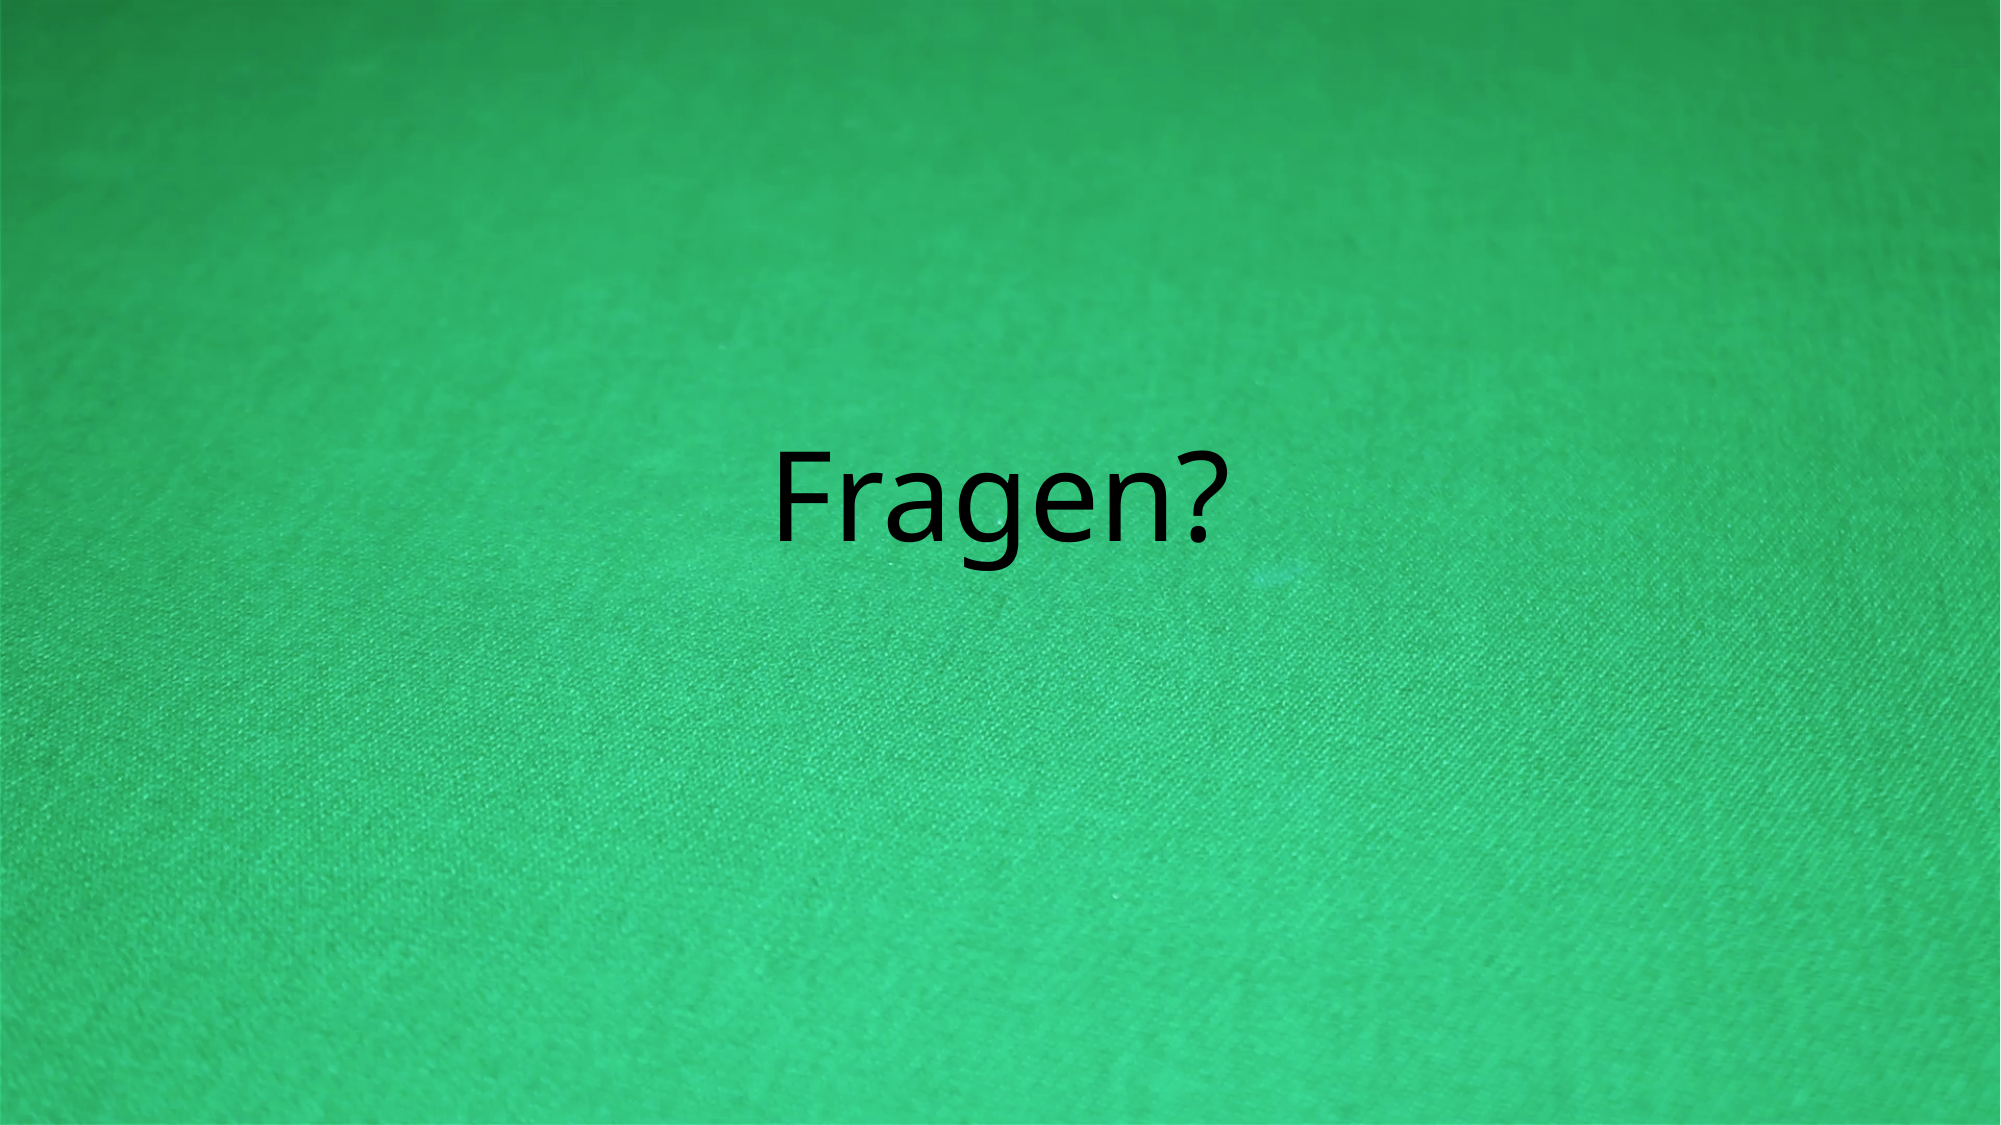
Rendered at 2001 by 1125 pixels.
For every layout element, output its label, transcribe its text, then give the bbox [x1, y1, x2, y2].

title Fragen? [249, 184, 1750, 576]
picture [0, 0, 2001, 1125]
